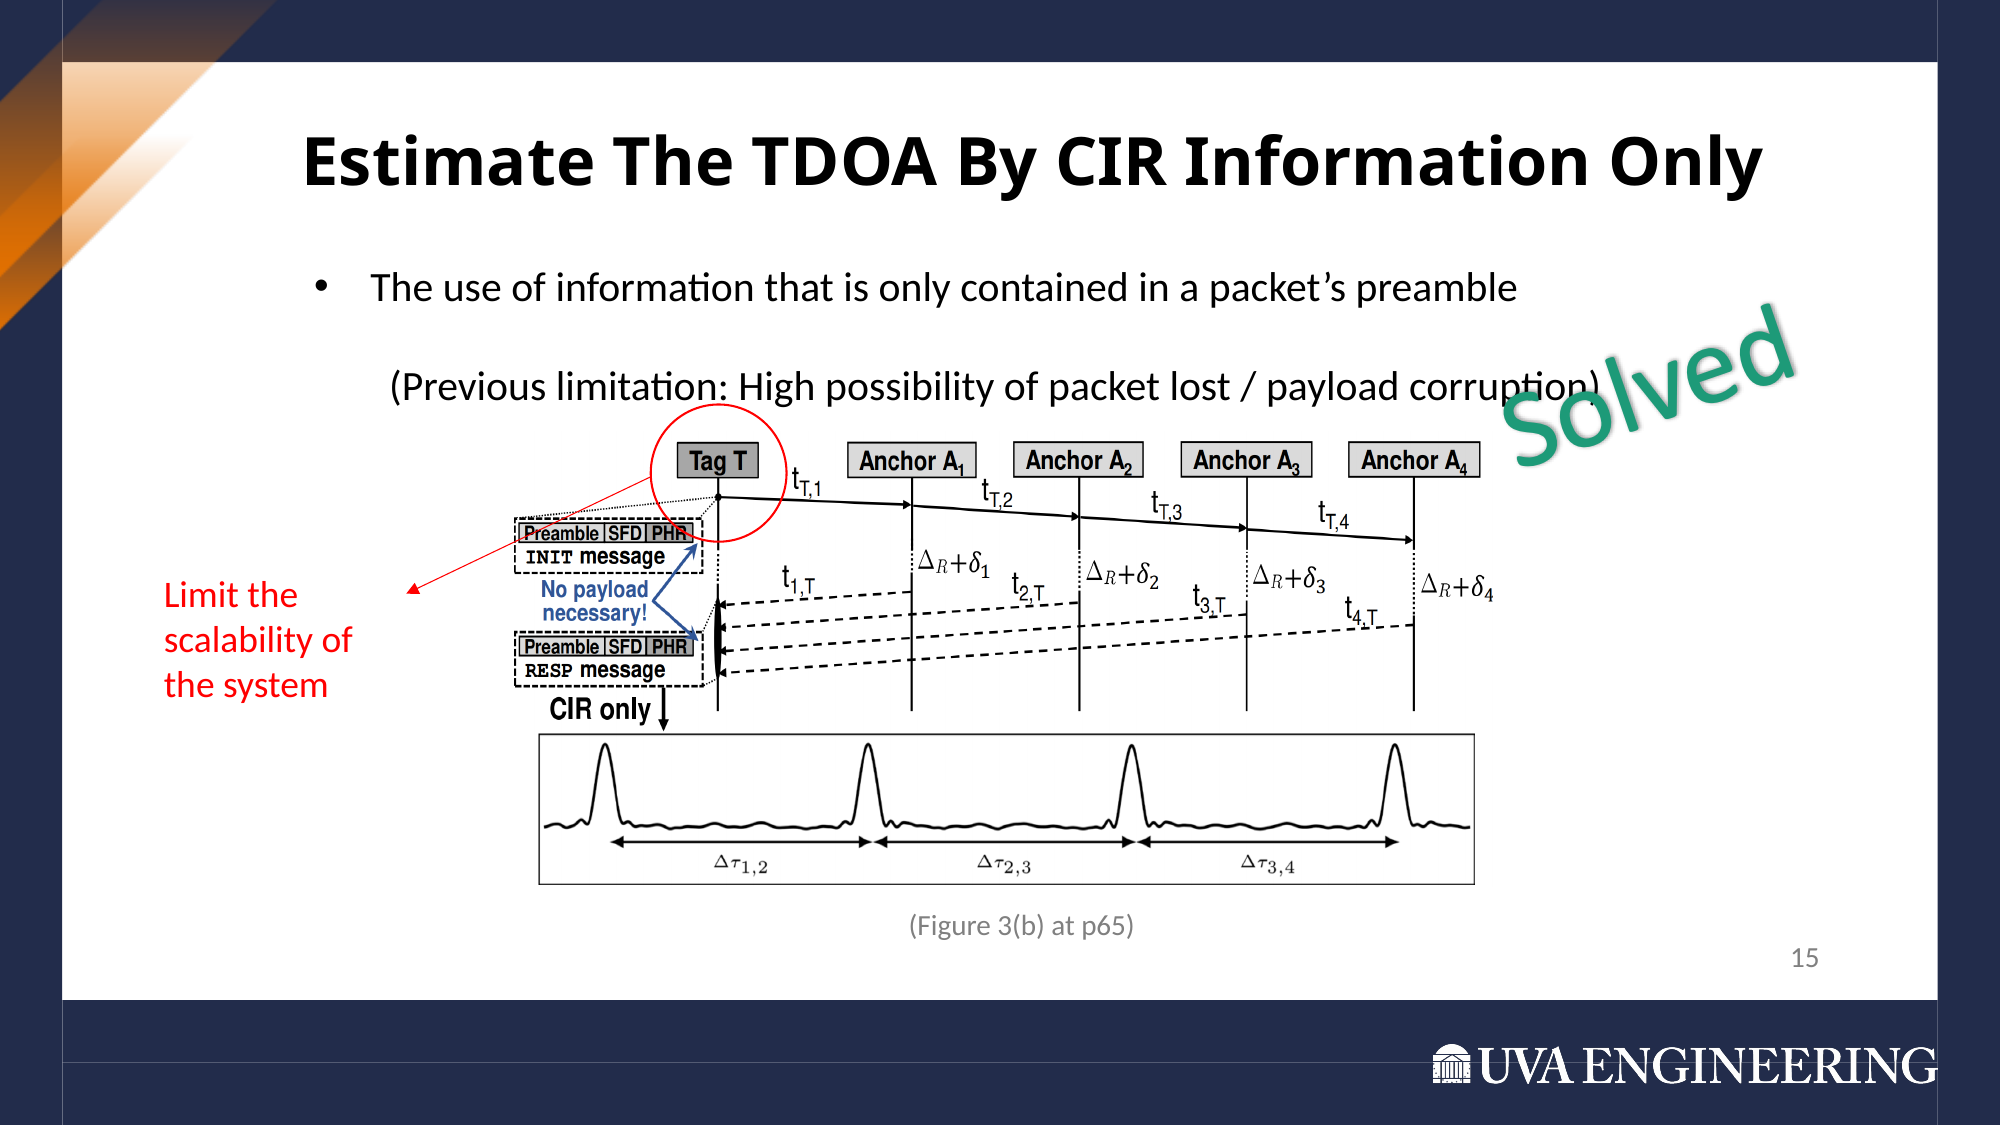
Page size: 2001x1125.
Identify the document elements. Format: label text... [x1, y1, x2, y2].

picture [0, 0, 284, 338]
text_box The use of information that is only contained in a packet’s preamble (Previous limitation: High possibility of packet lost / payload corruption) [231, 257, 1402, 417]
text_box [665, 404, 773, 431]
picture [1402, 214, 1908, 595]
text_box [417, 545, 507, 594]
text_box Estimate The TDOA By CIR Information Only [293, 120, 1906, 208]
text_box 15 [1782, 931, 1844, 981]
text_box Limit the scalability of the system [156, 562, 417, 713]
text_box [507, 431, 1493, 947]
picture [1433, 1044, 1938, 1084]
